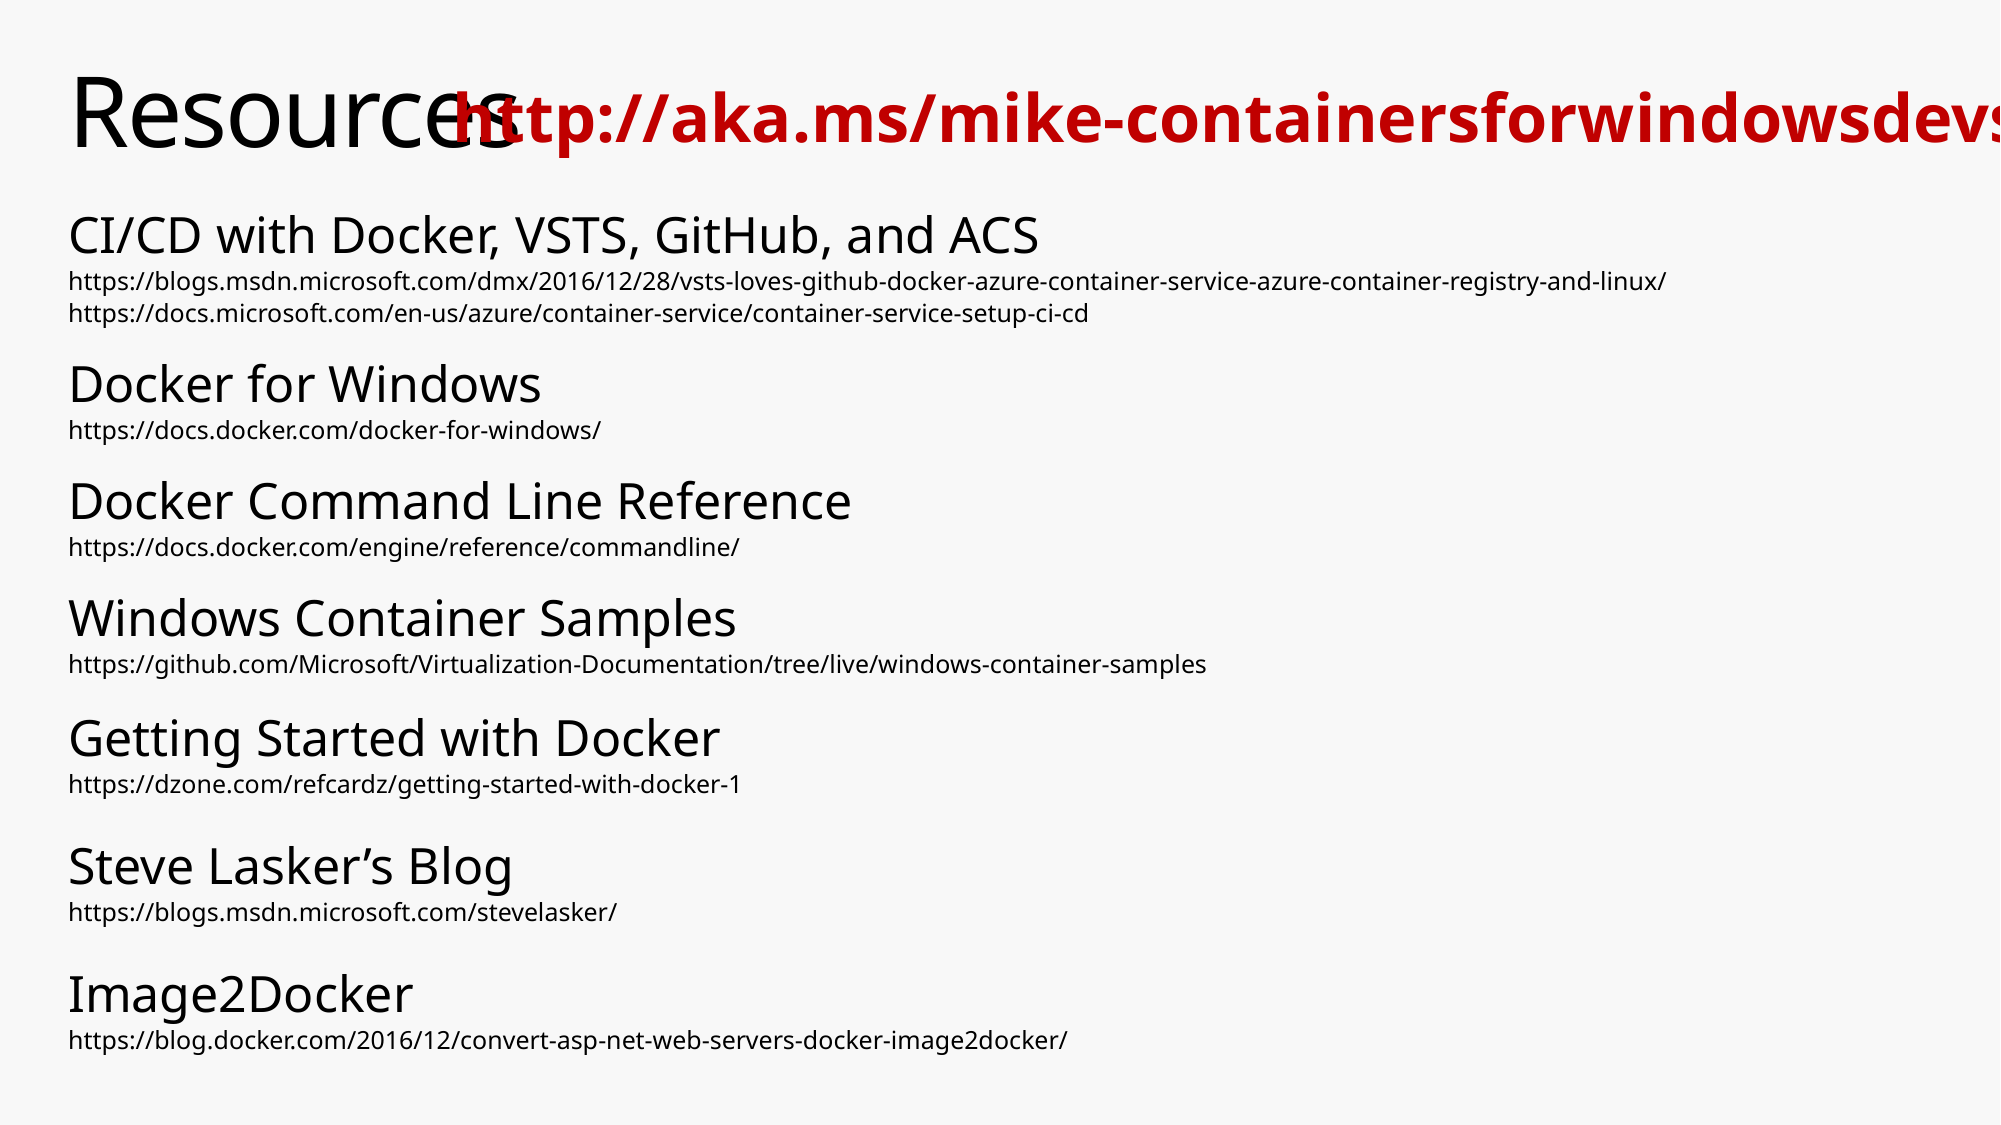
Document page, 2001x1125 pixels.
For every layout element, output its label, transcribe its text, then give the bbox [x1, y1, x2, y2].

list CI/CD with Docker, VSTS, GitHub, and ACS https://blogs.msdn.microsoft.com/dmx/2016/12/28/vsts-loves-github-docker-azure-container-service-azure-container-registry-and-linux/ https://docs.microsoft.com/en-us/azure/container-service/container-service-setup-ci-cd Docker for Windows https://docs.docker.com/docker-for-windows/ Docker Command Line Reference https://docs.docker.com/engine/reference/commandline/ Windows Container Samples https://github.com/Microsoft/Virtualization-Documentation/tree/live/windows-container-samples Getting Started with Docker https://dzone.com/refcardz/getting-started-with-docker-1 Steve Lasker’s Blog https://blogs.msdn.microsoft.com/stevelasker/ Image2Docker https://blog.docker.com/2016/12/convert-asp-net-web-servers-docker-image2docker/ [44, 195, 1956, 1102]
title Resources [44, 47, 1957, 196]
text_box http://aka.ms/mike-containersforwindowsdevs [405, 60, 2000, 181]
